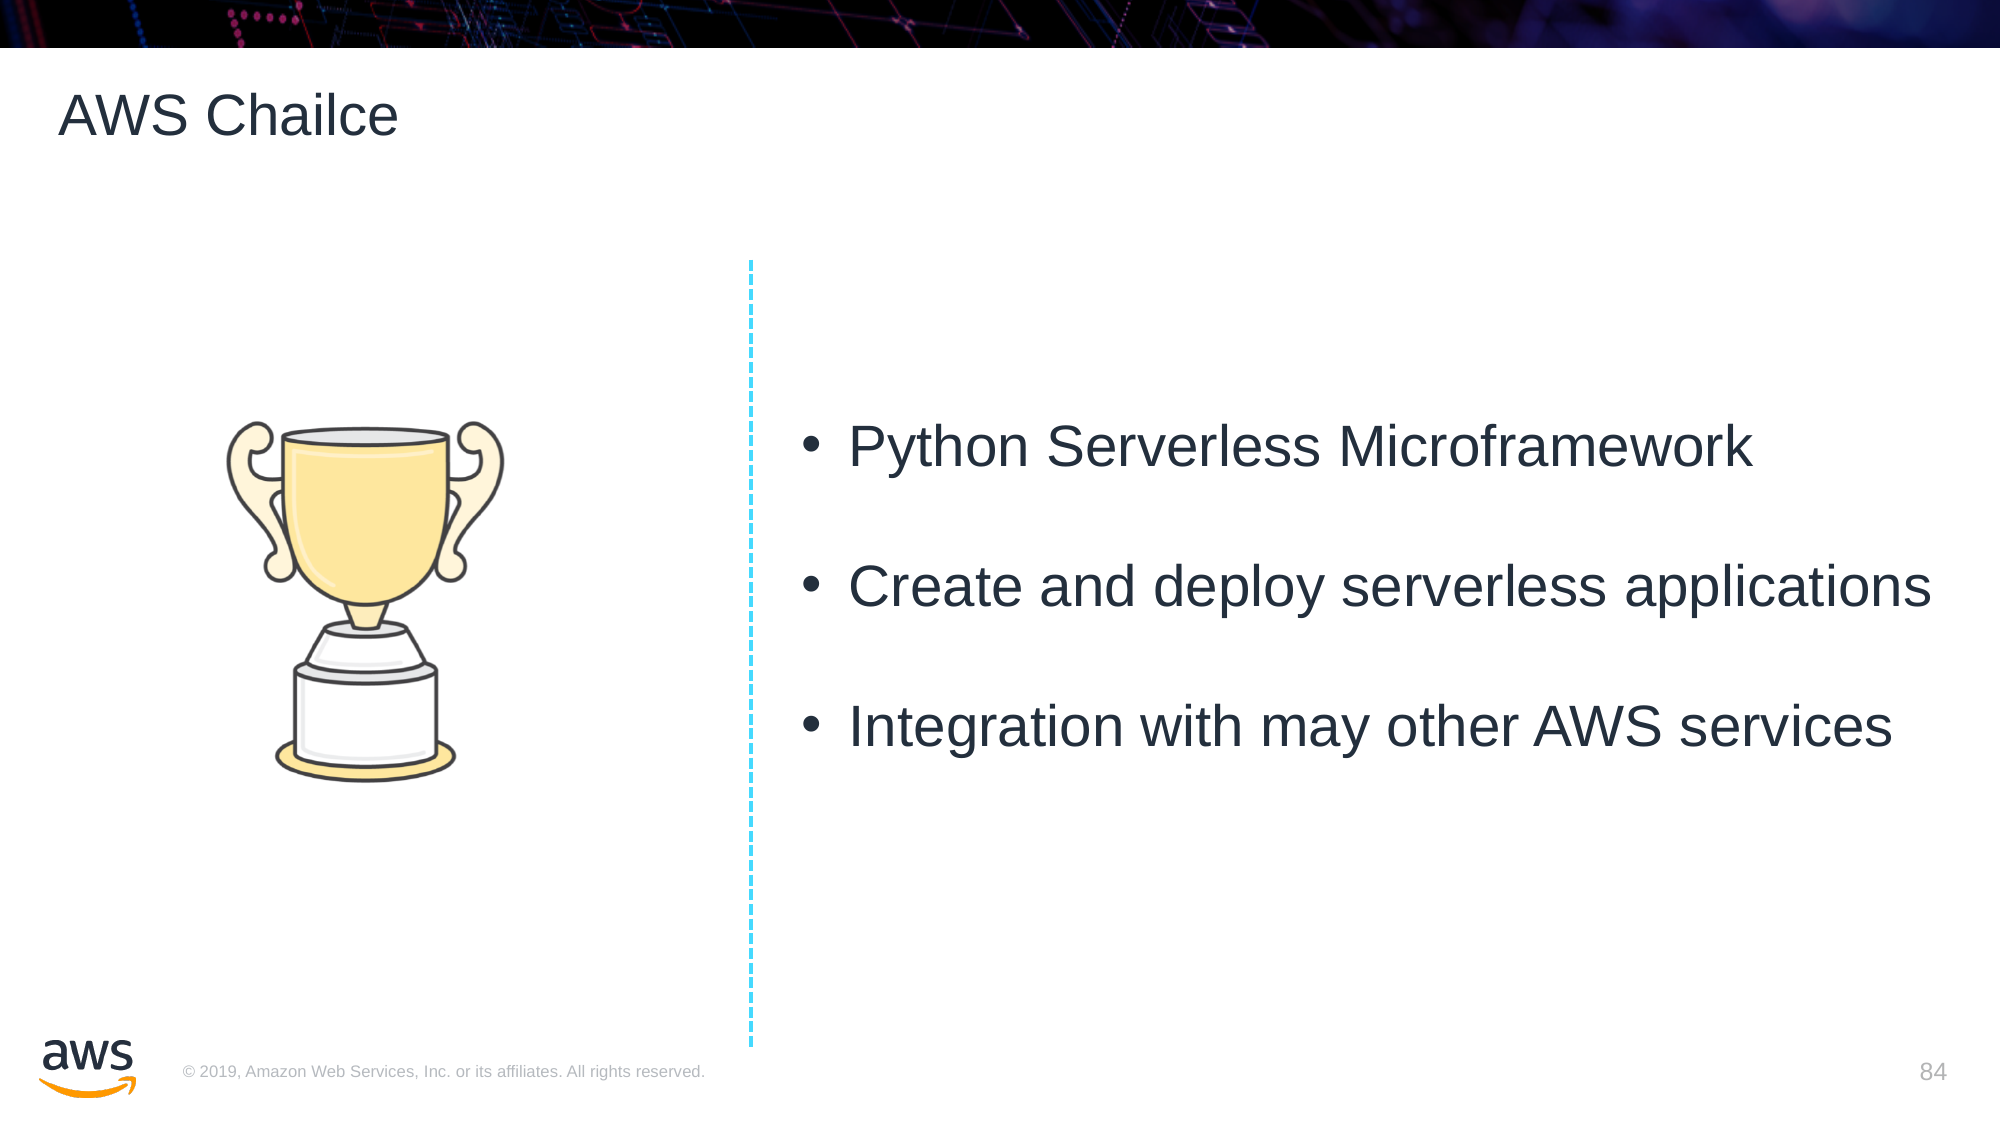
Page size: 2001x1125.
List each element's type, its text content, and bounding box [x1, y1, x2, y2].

picture [0, 0, 2000, 48]
slide_number 84 [1512, 1040, 1963, 1101]
title AWS Chailce [43, 67, 1963, 166]
picture [206, 401, 527, 801]
text_box Python Serverless Microframework Create and deploy serverless applications Integration with may other AWS services [787, 401, 1979, 766]
picture [39, 1040, 136, 1098]
